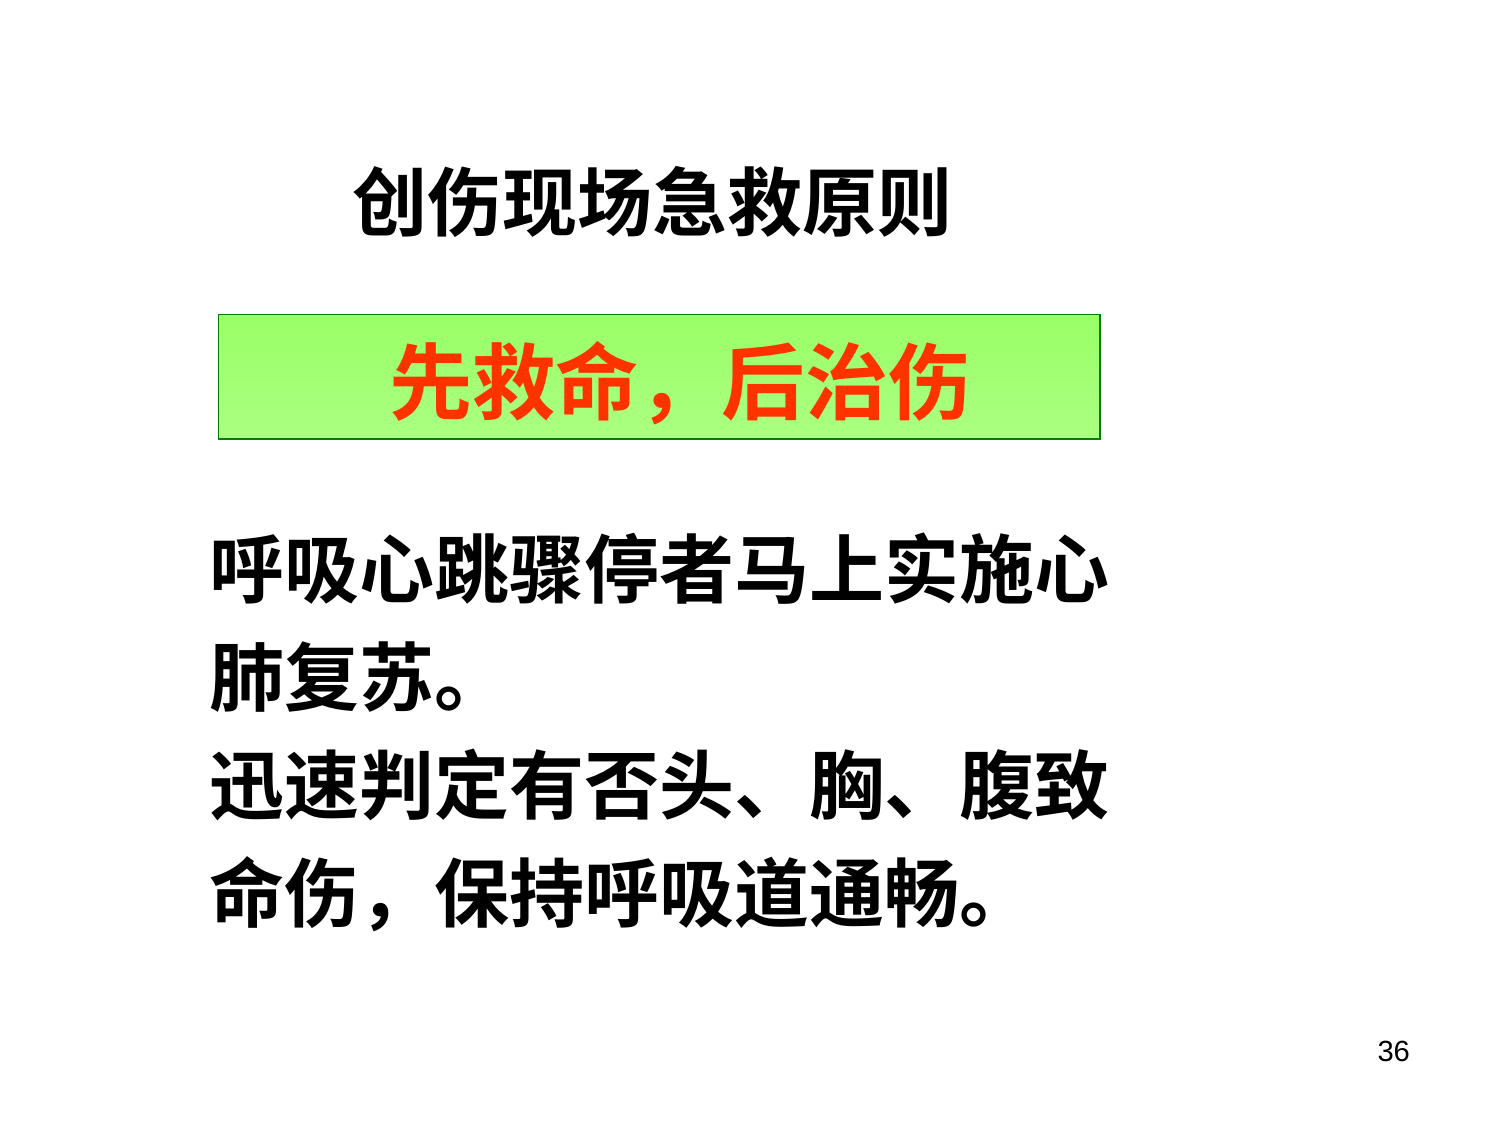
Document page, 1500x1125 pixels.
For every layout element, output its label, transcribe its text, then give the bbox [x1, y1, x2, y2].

text_box 先救命，后治伤 [218, 314, 1100, 440]
text_box 创伤现场急救原则 [338, 147, 1069, 253]
slide_number 36 [1074, 1024, 1425, 1103]
list 呼吸心跳骤停者马上实施心肺复苏。 迅速判定有否头、胸、腹致命伤，保持呼吸道通畅。 [194, 397, 1188, 976]
